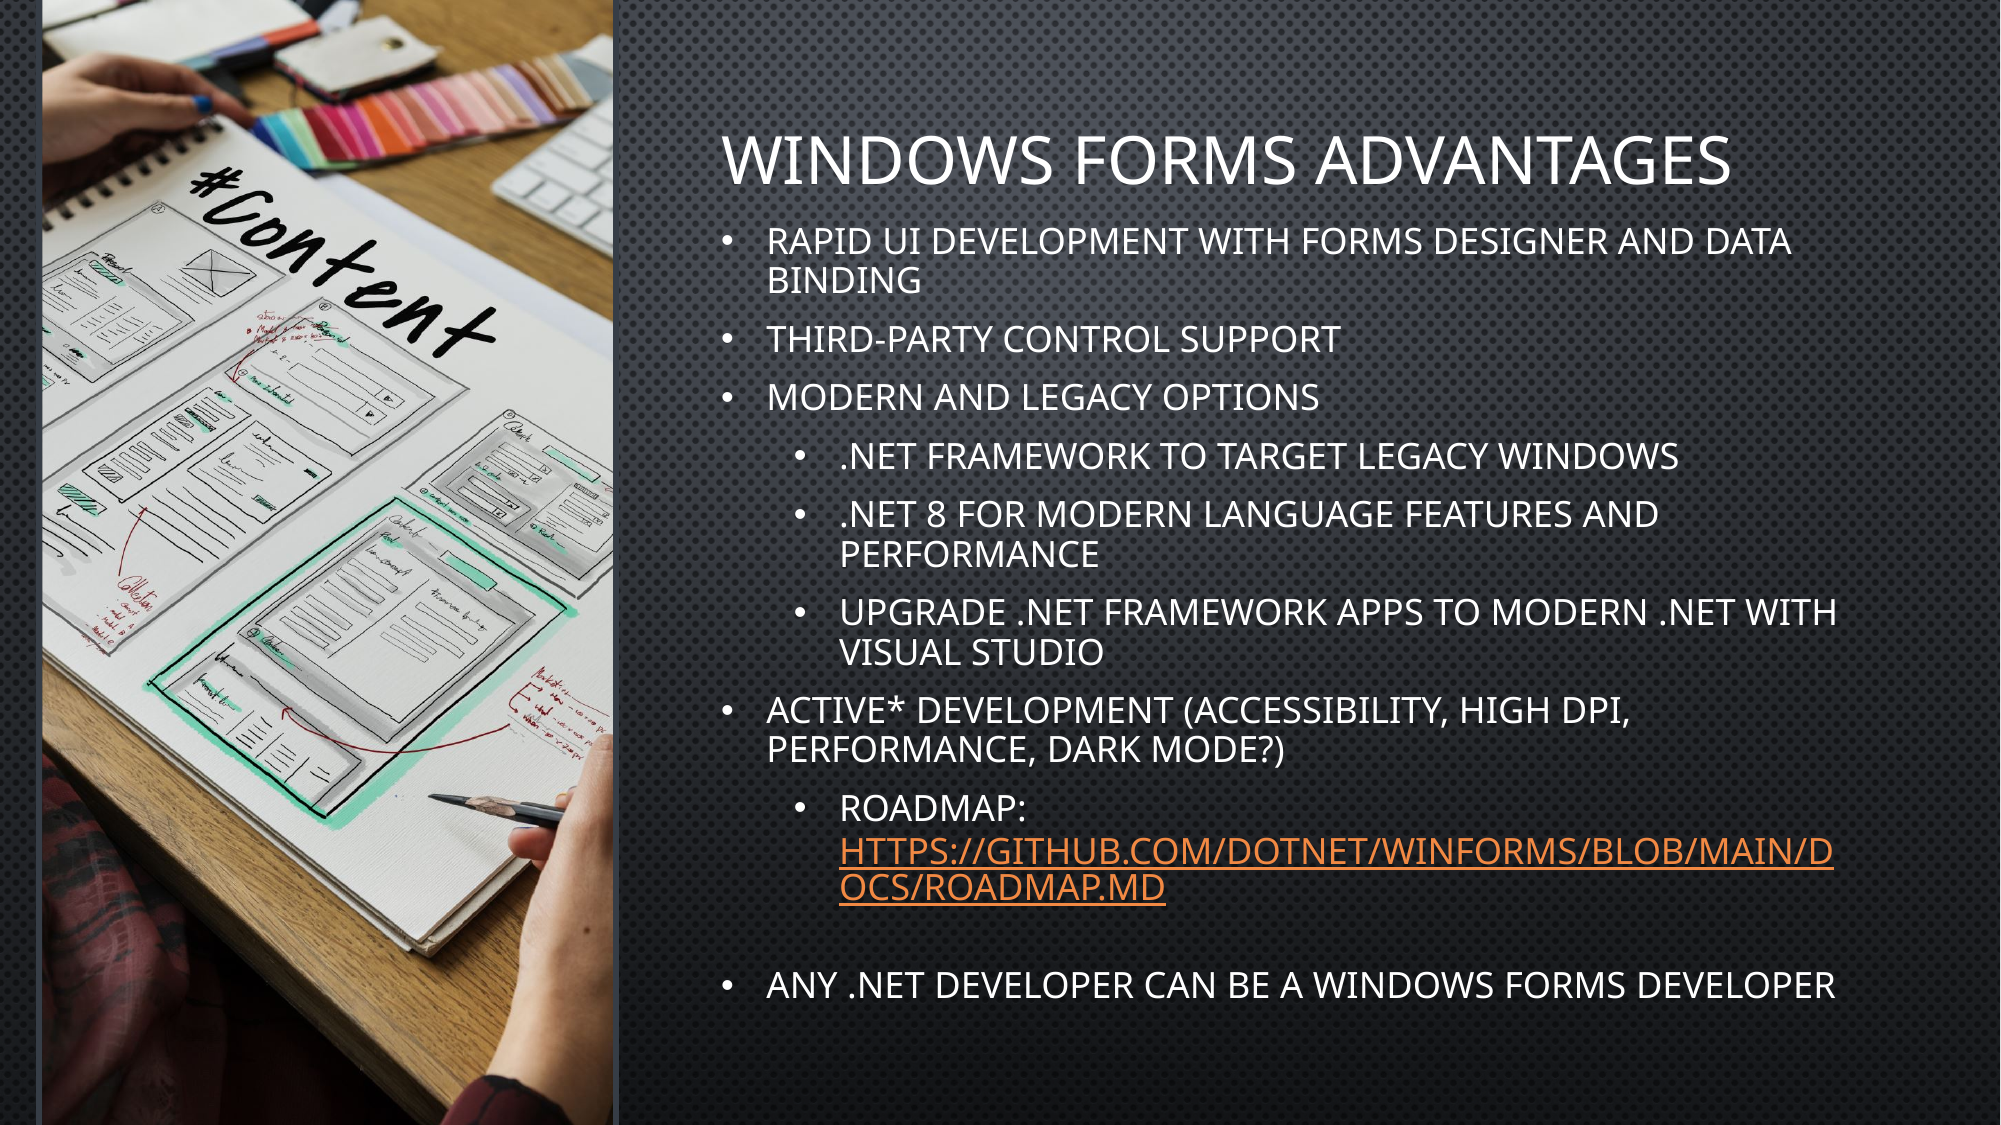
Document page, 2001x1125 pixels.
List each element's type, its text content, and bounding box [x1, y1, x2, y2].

title Windows Forms Advantages [706, 99, 1813, 196]
picture [42, 0, 614, 1125]
list Rapid UI development with forms designer and data binding Third-party control support Modern and legacy options .NET Framework to target legacy Windows .NET 8 for modern language features and performance Upgrade .NET Framework apps to modern .NET with Visual Studio Active* Development (Accessibility, High DPI, Performance, Dark Mode?) Roadmap: https://github.com/dotnet/winforms/blob/main/docs/roadmap.md Any .NET developer can be a Windows Forms developer [706, 196, 1862, 998]
